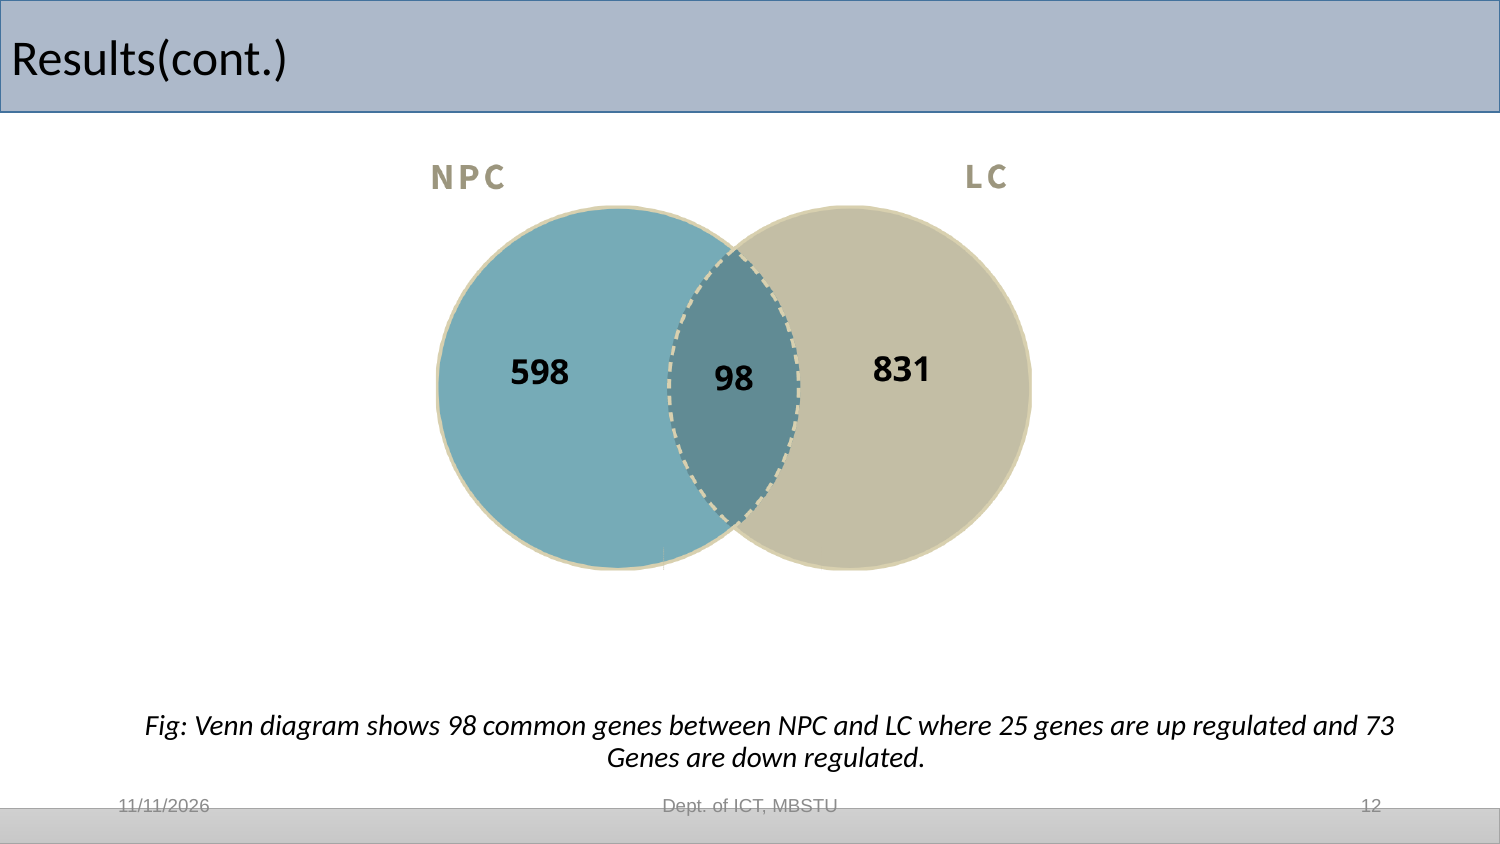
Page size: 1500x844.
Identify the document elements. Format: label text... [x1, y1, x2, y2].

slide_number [103, 782, 441, 827]
footer Dept. of ICT, MBSTU [496, 782, 1004, 827]
title Fig: Venn diagram shows 98 common genes between NPC and LC where 25 genes are up regulated and 73 Genes are down regulated. [93, 695, 1446, 790]
text_box [0, 808, 1500, 844]
slide_number 12 [1059, 782, 1397, 827]
text_box Results(cont.) [0, 0, 1500, 113]
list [382, 122, 1097, 659]
